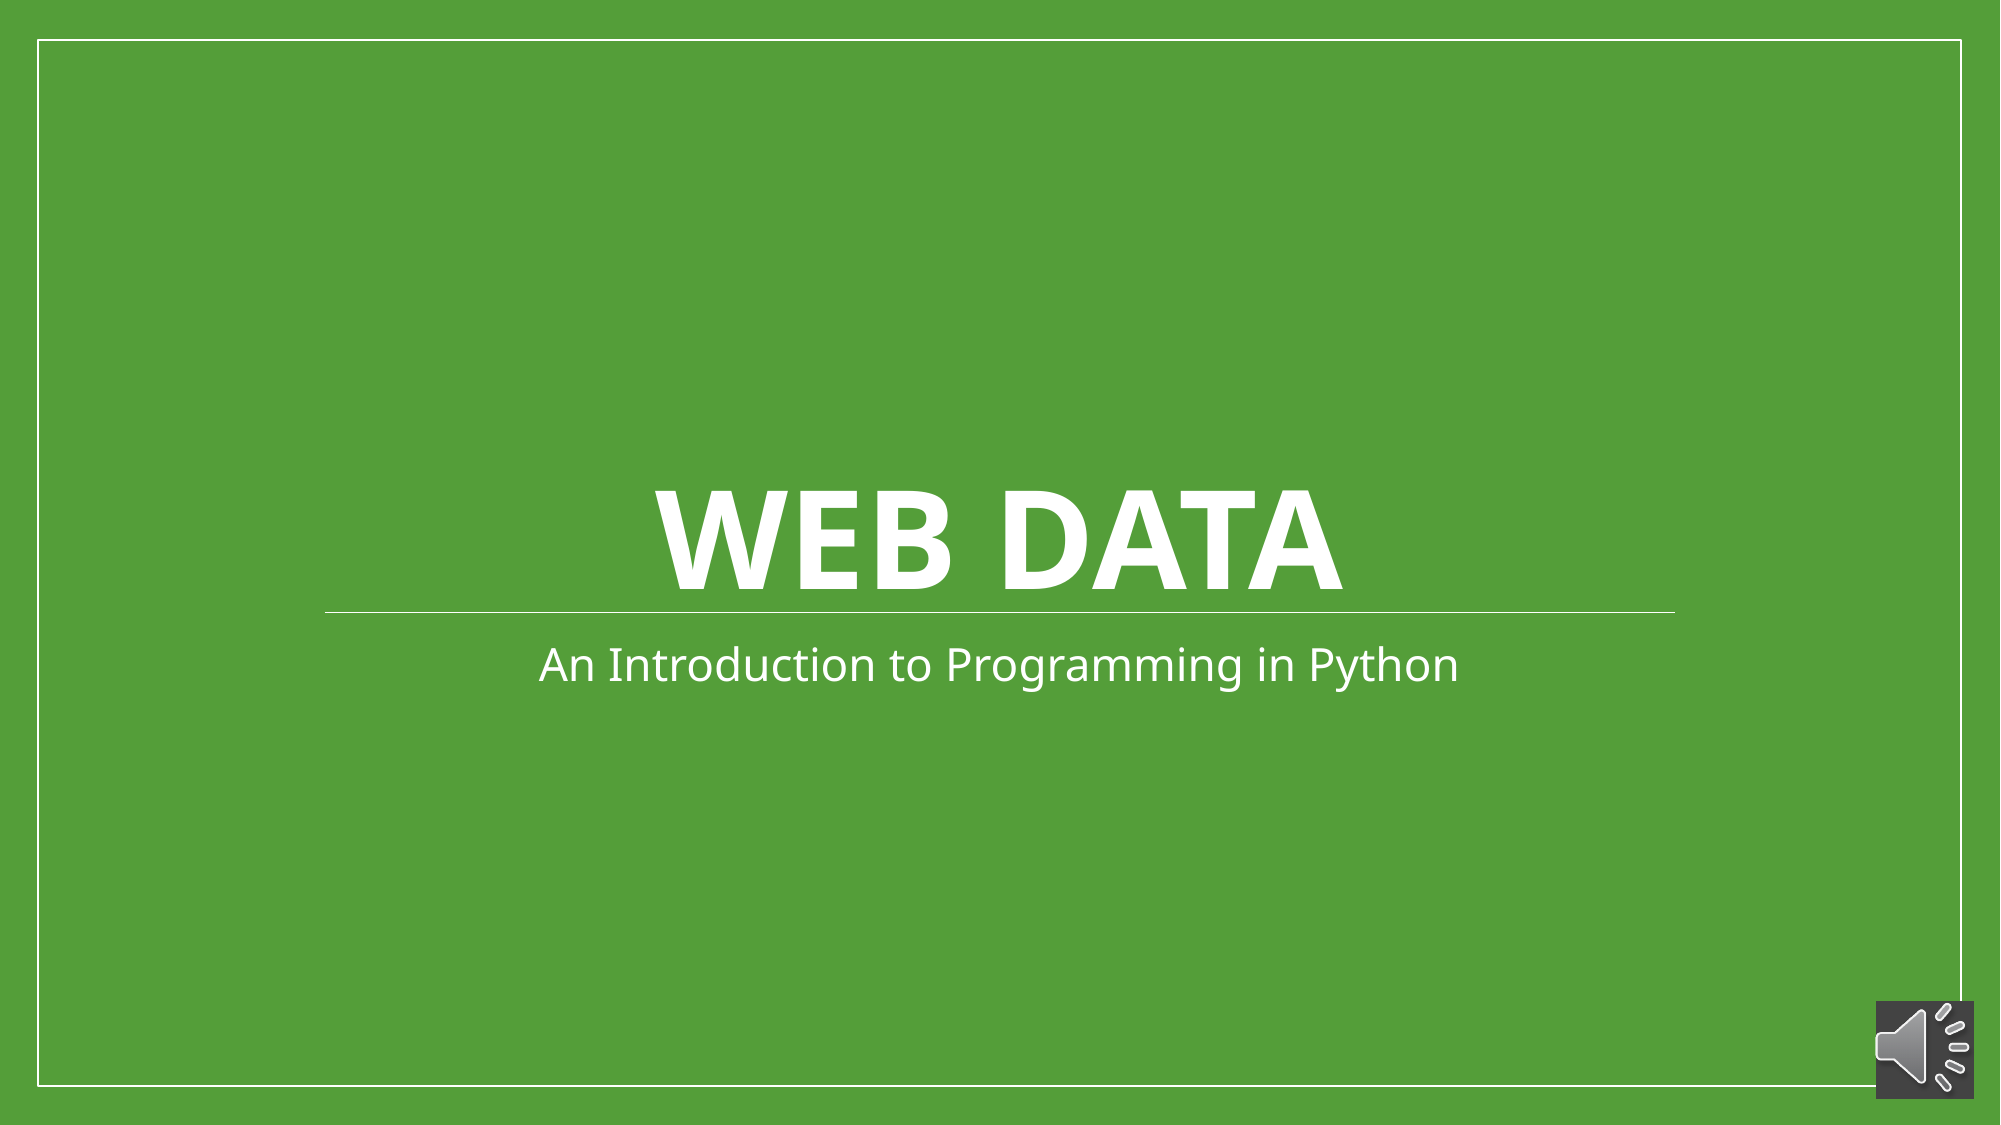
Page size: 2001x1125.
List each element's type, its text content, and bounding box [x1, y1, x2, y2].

subtitle An Introduction to Programming in Python [280, 634, 1719, 863]
title Web Data [182, 144, 1818, 625]
picture [1874, 999, 1976, 1101]
